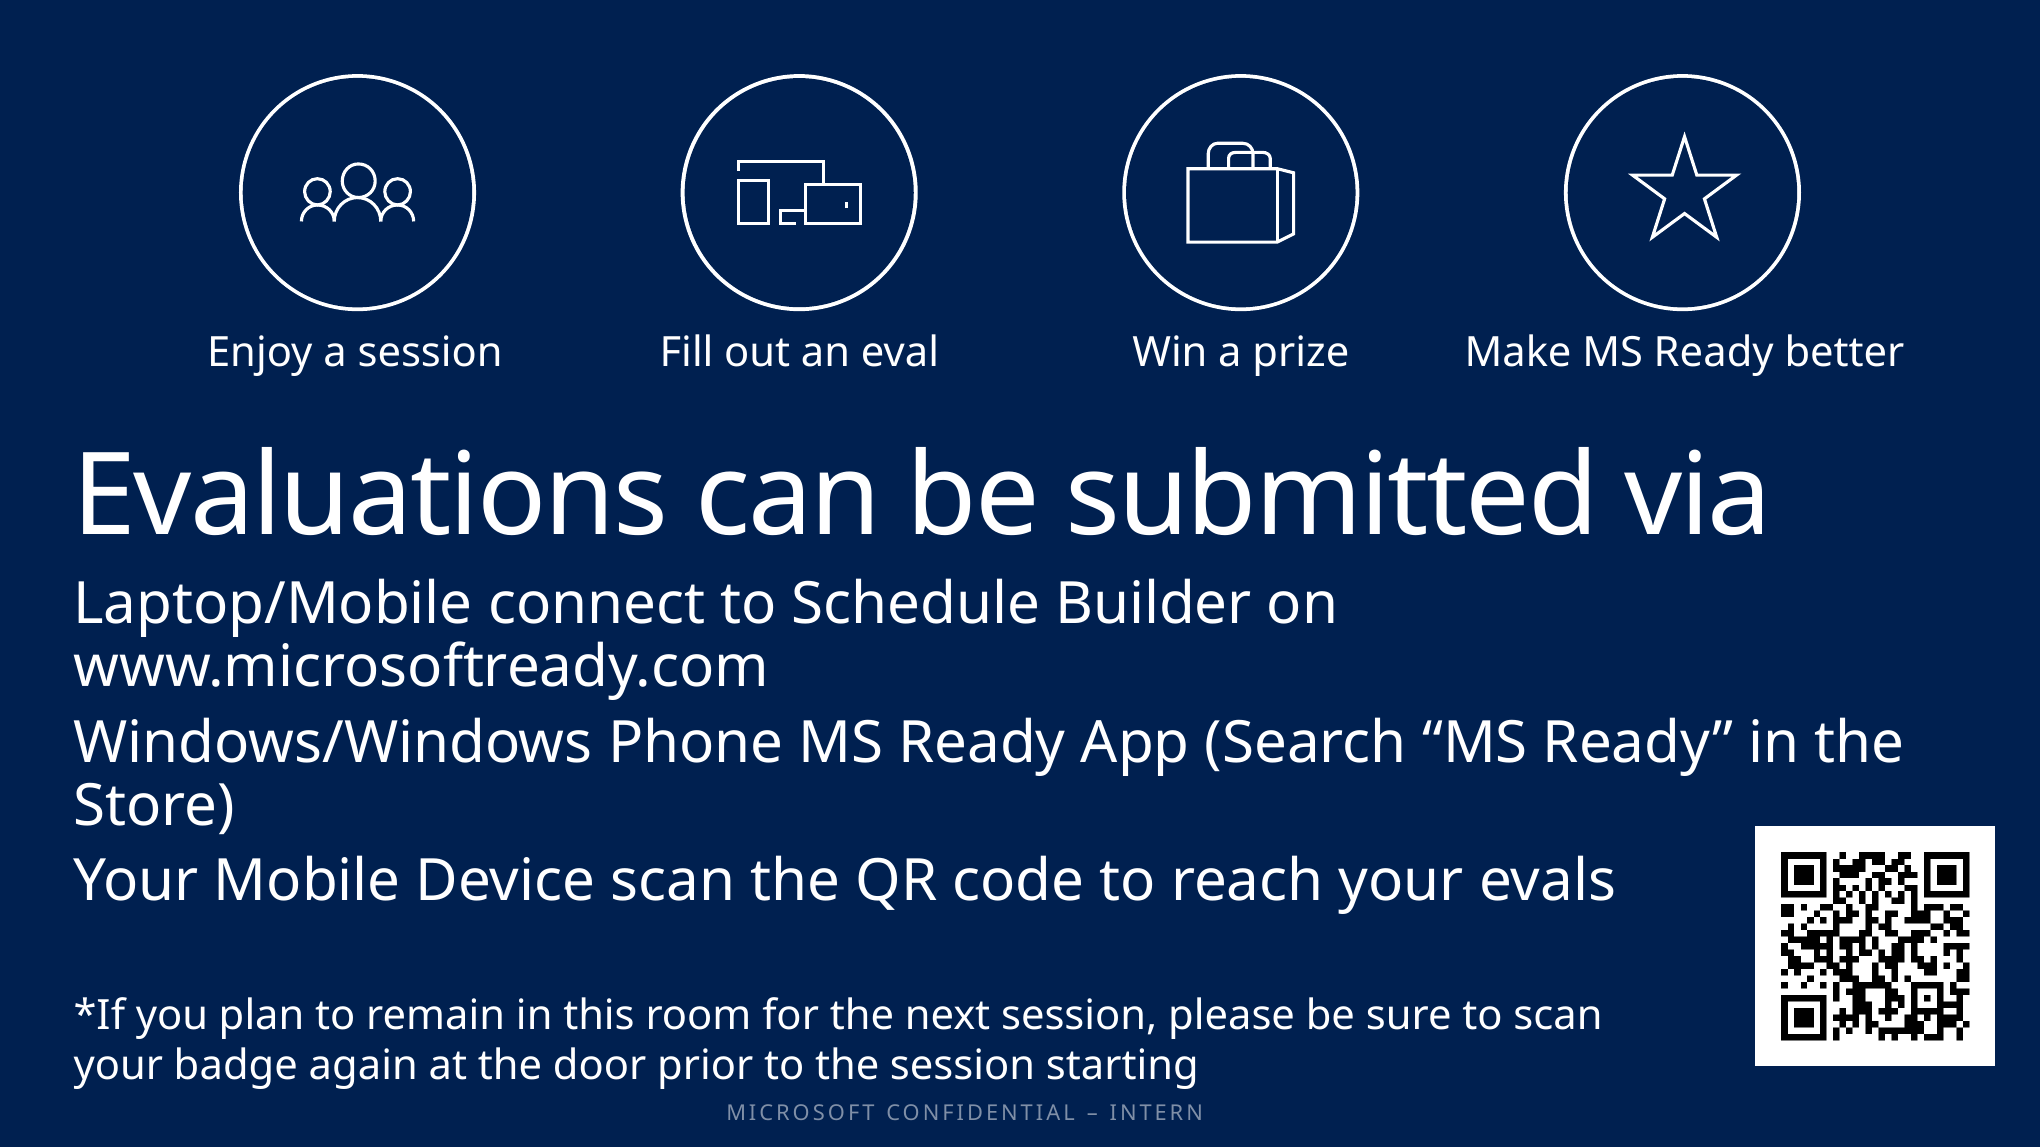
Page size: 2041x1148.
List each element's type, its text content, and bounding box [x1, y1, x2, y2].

text_box [1563, 74, 1802, 312]
text_box [1187, 143, 1294, 243]
text_box Enjoy a session [139, 317, 571, 382]
text_box Win a prize [977, 317, 1505, 382]
text_box [1122, 74, 1360, 312]
picture [1755, 826, 1995, 1066]
text_box [684, 78, 914, 308]
text_box [1126, 77, 1356, 308]
text_box [242, 77, 473, 308]
text_box Fill out an eval [584, 317, 977, 382]
text_box [738, 161, 861, 224]
text_box Make MS Ready better [1505, 317, 1990, 382]
text_box [301, 163, 414, 222]
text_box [43, 420, 2041, 975]
text_box [1567, 77, 1798, 308]
text_box [238, 74, 477, 312]
text_box [1632, 136, 1737, 238]
text_box [680, 74, 918, 312]
